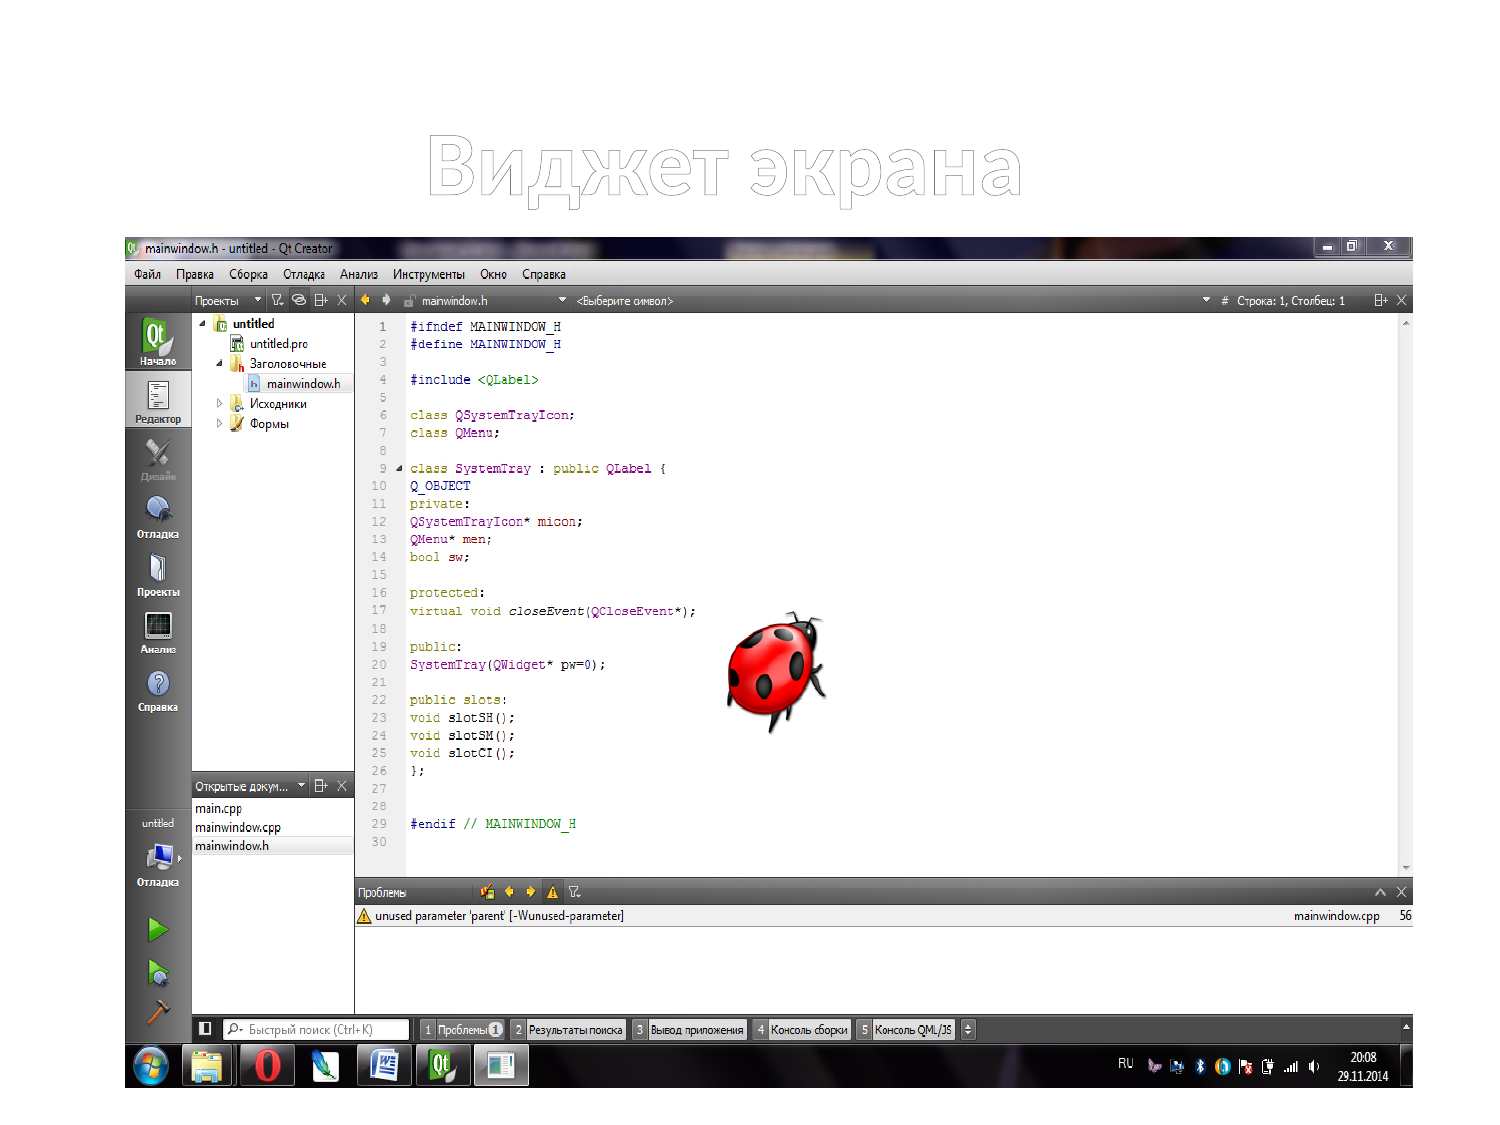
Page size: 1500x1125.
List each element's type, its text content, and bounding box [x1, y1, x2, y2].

title Виджет экрана [87, 37, 1363, 279]
picture [124, 237, 1413, 1088]
